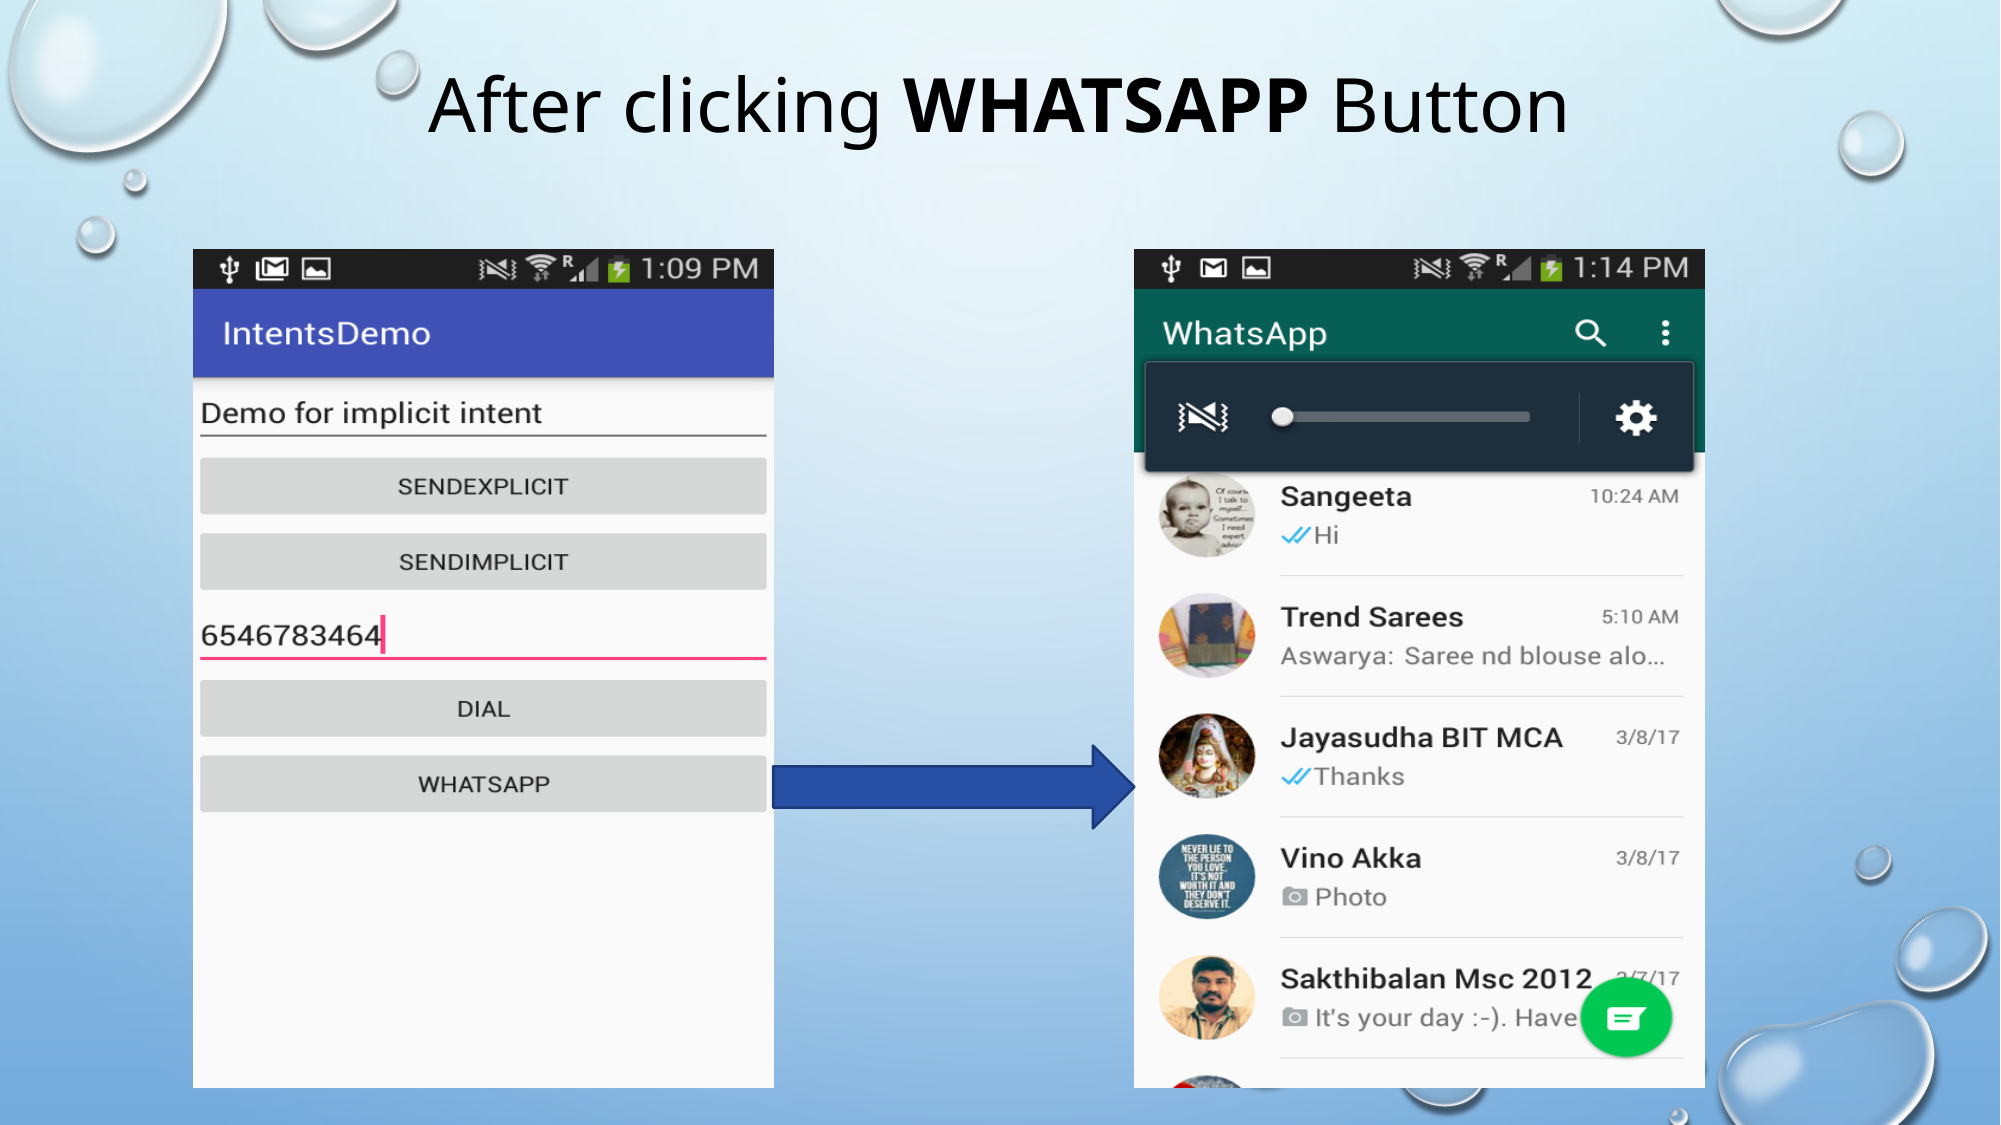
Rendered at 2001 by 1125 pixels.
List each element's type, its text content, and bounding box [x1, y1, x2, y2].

text_box [779, 744, 1128, 830]
title After clicking whatsapp Button [149, 11, 1851, 205]
picture [0, 0, 2000, 1125]
